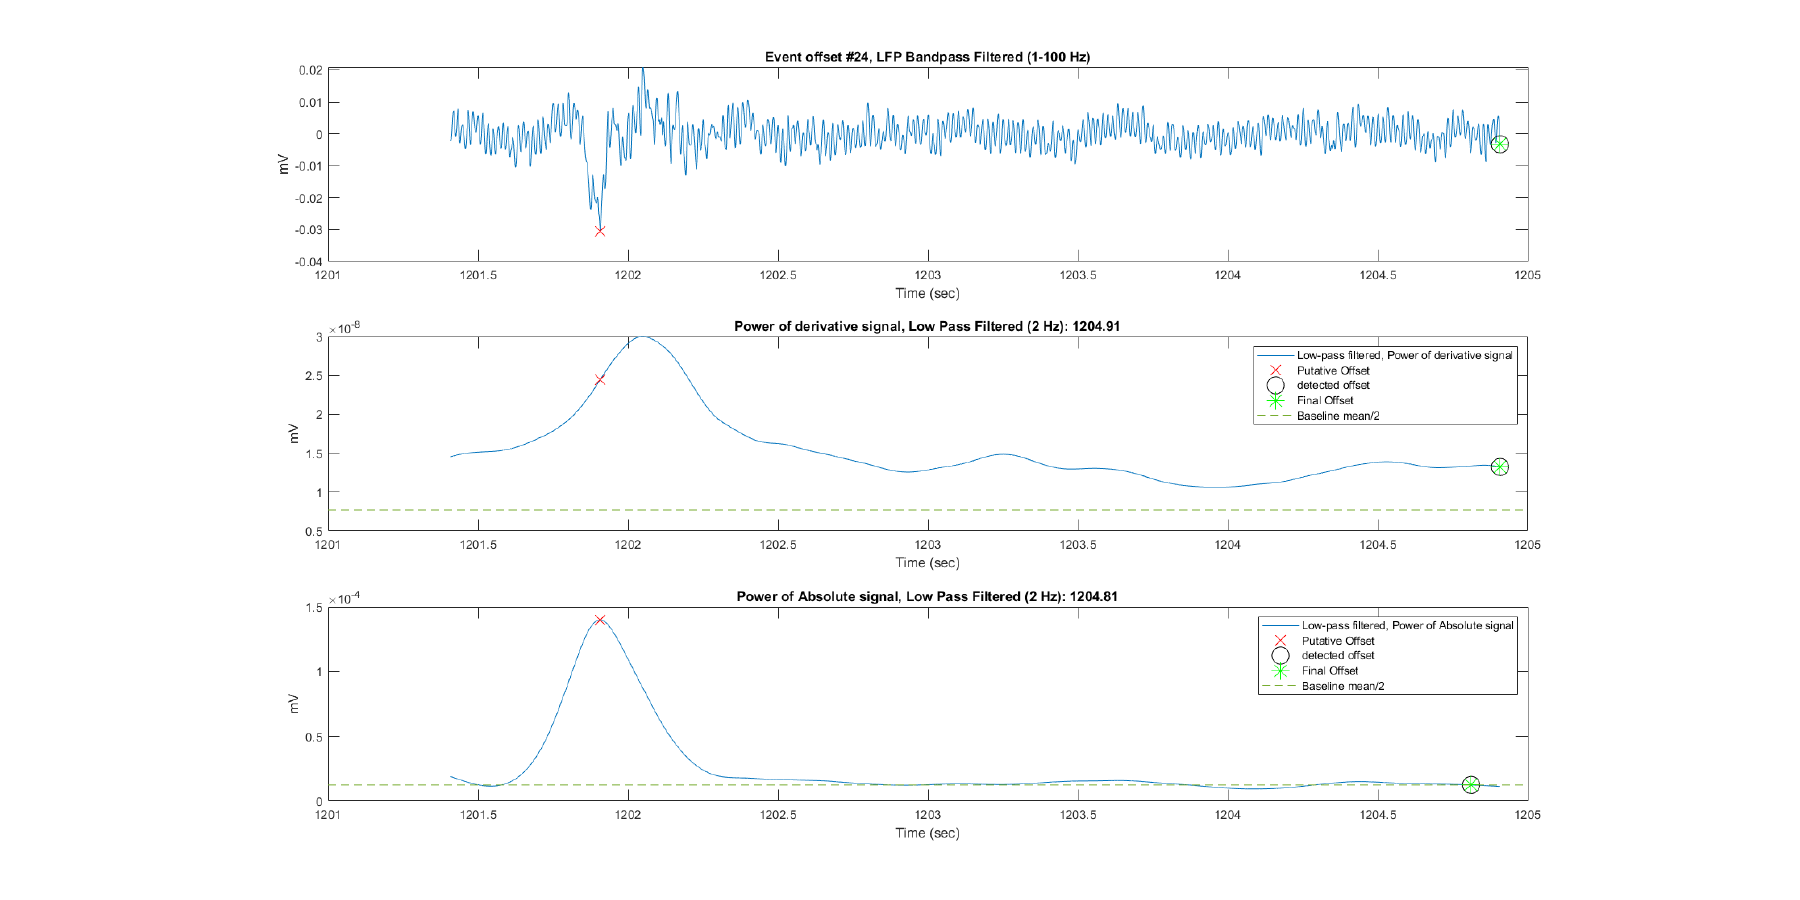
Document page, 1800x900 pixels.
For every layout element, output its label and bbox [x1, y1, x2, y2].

picture [126, 0, 1674, 900]
